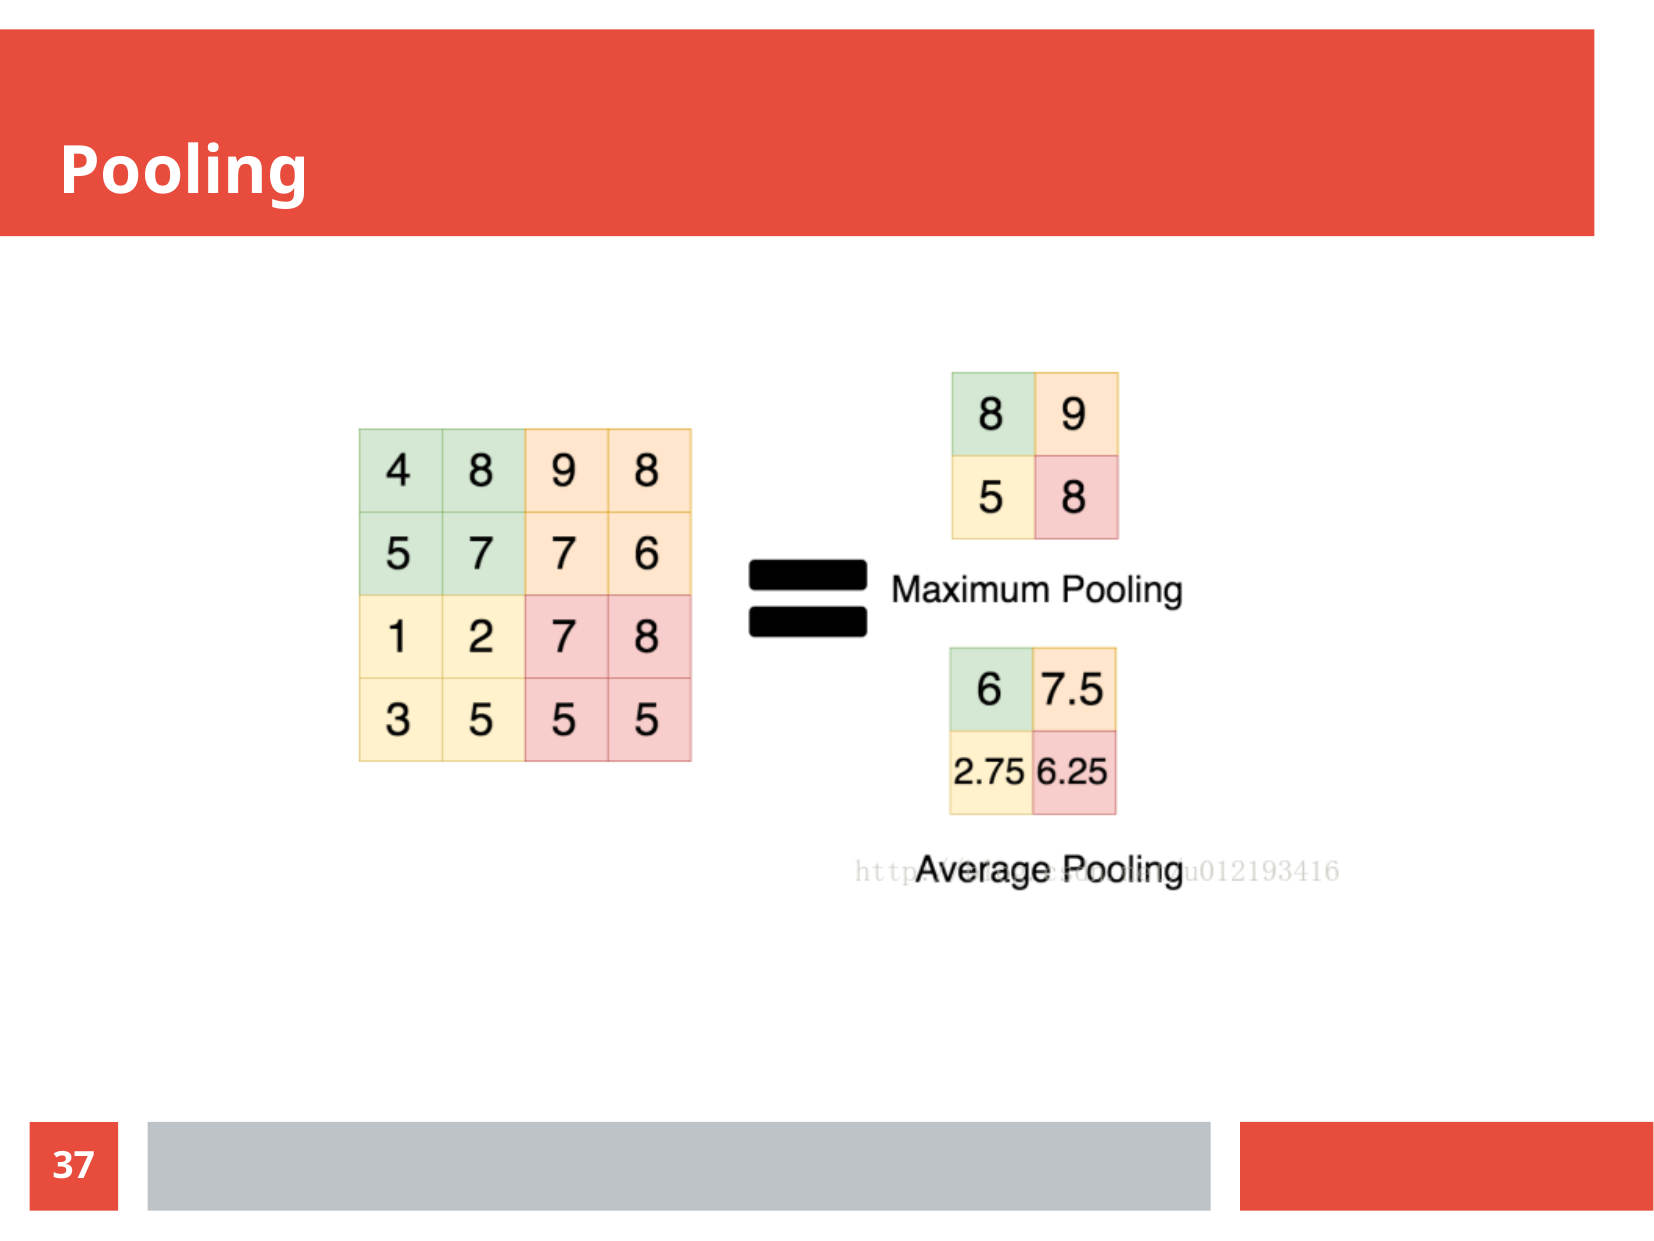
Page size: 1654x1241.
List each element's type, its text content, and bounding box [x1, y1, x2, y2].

picture [306, 352, 1359, 903]
slide_number 37 [29, 1122, 119, 1211]
title Pooling [59, 59, 1595, 207]
